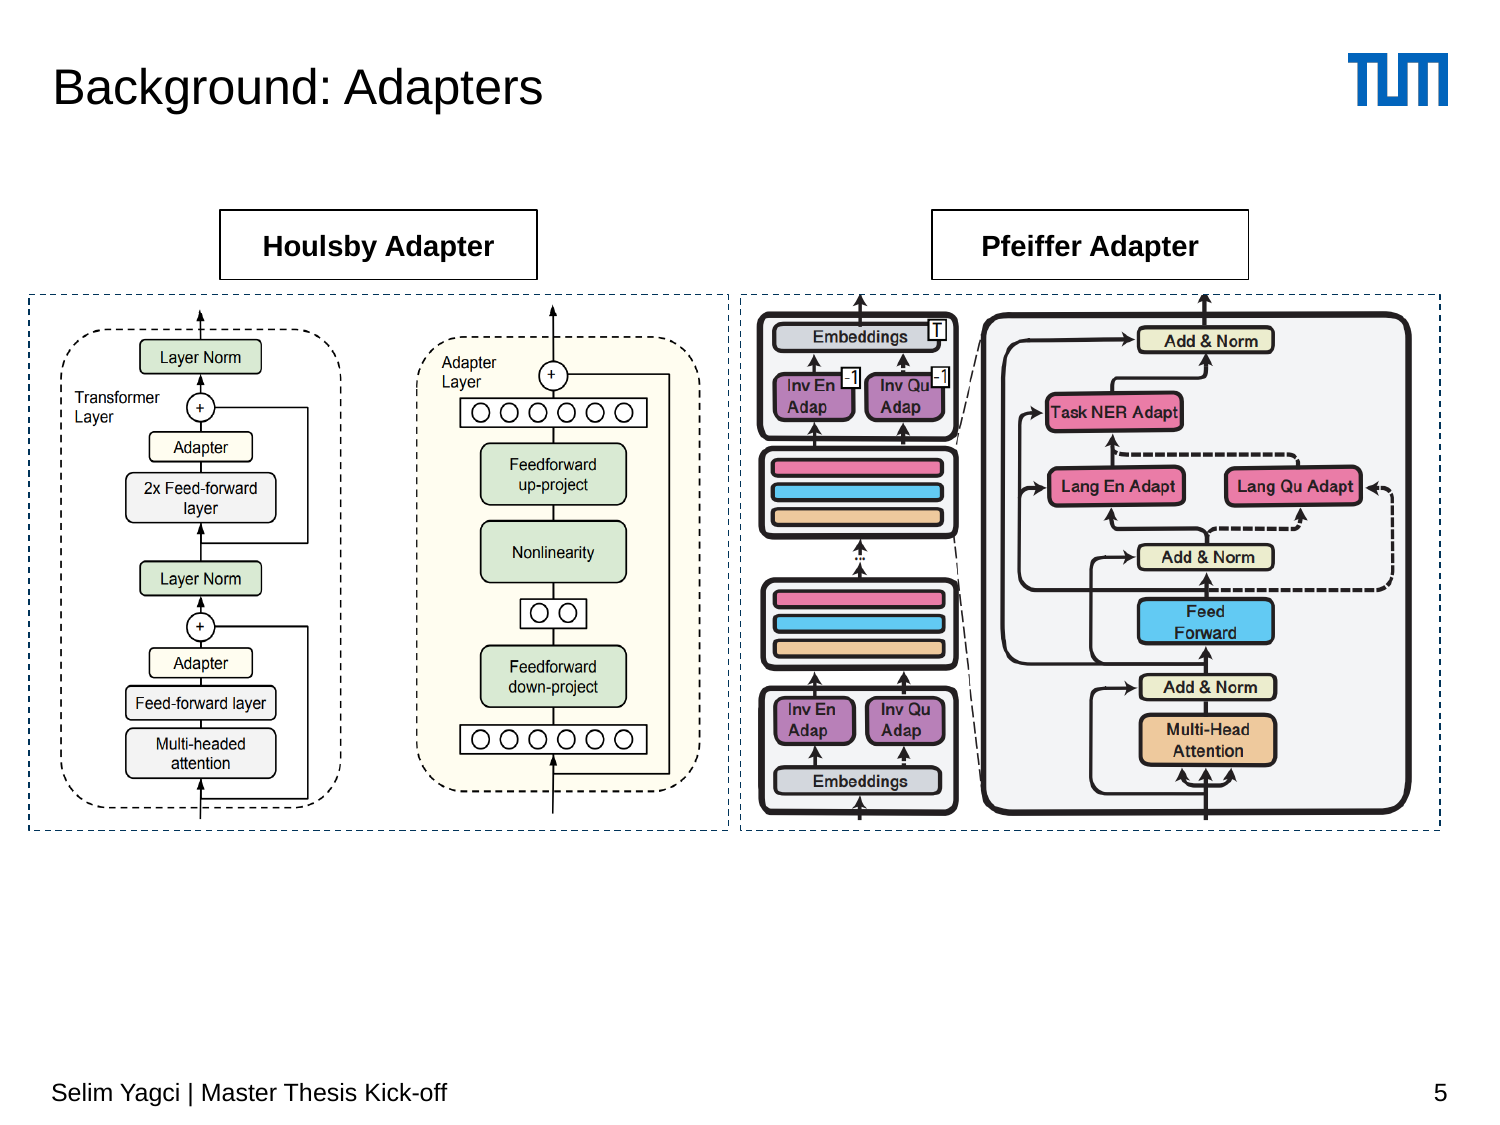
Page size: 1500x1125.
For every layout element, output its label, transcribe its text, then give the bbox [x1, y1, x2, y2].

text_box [29, 209, 728, 831]
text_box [741, 209, 1440, 831]
footer Selim Yagci | Master Thesis Kick-off [51, 1061, 1112, 1122]
title Background: Adapters [52, 50, 1449, 239]
slide_number ‹#› [1112, 1061, 1448, 1122]
